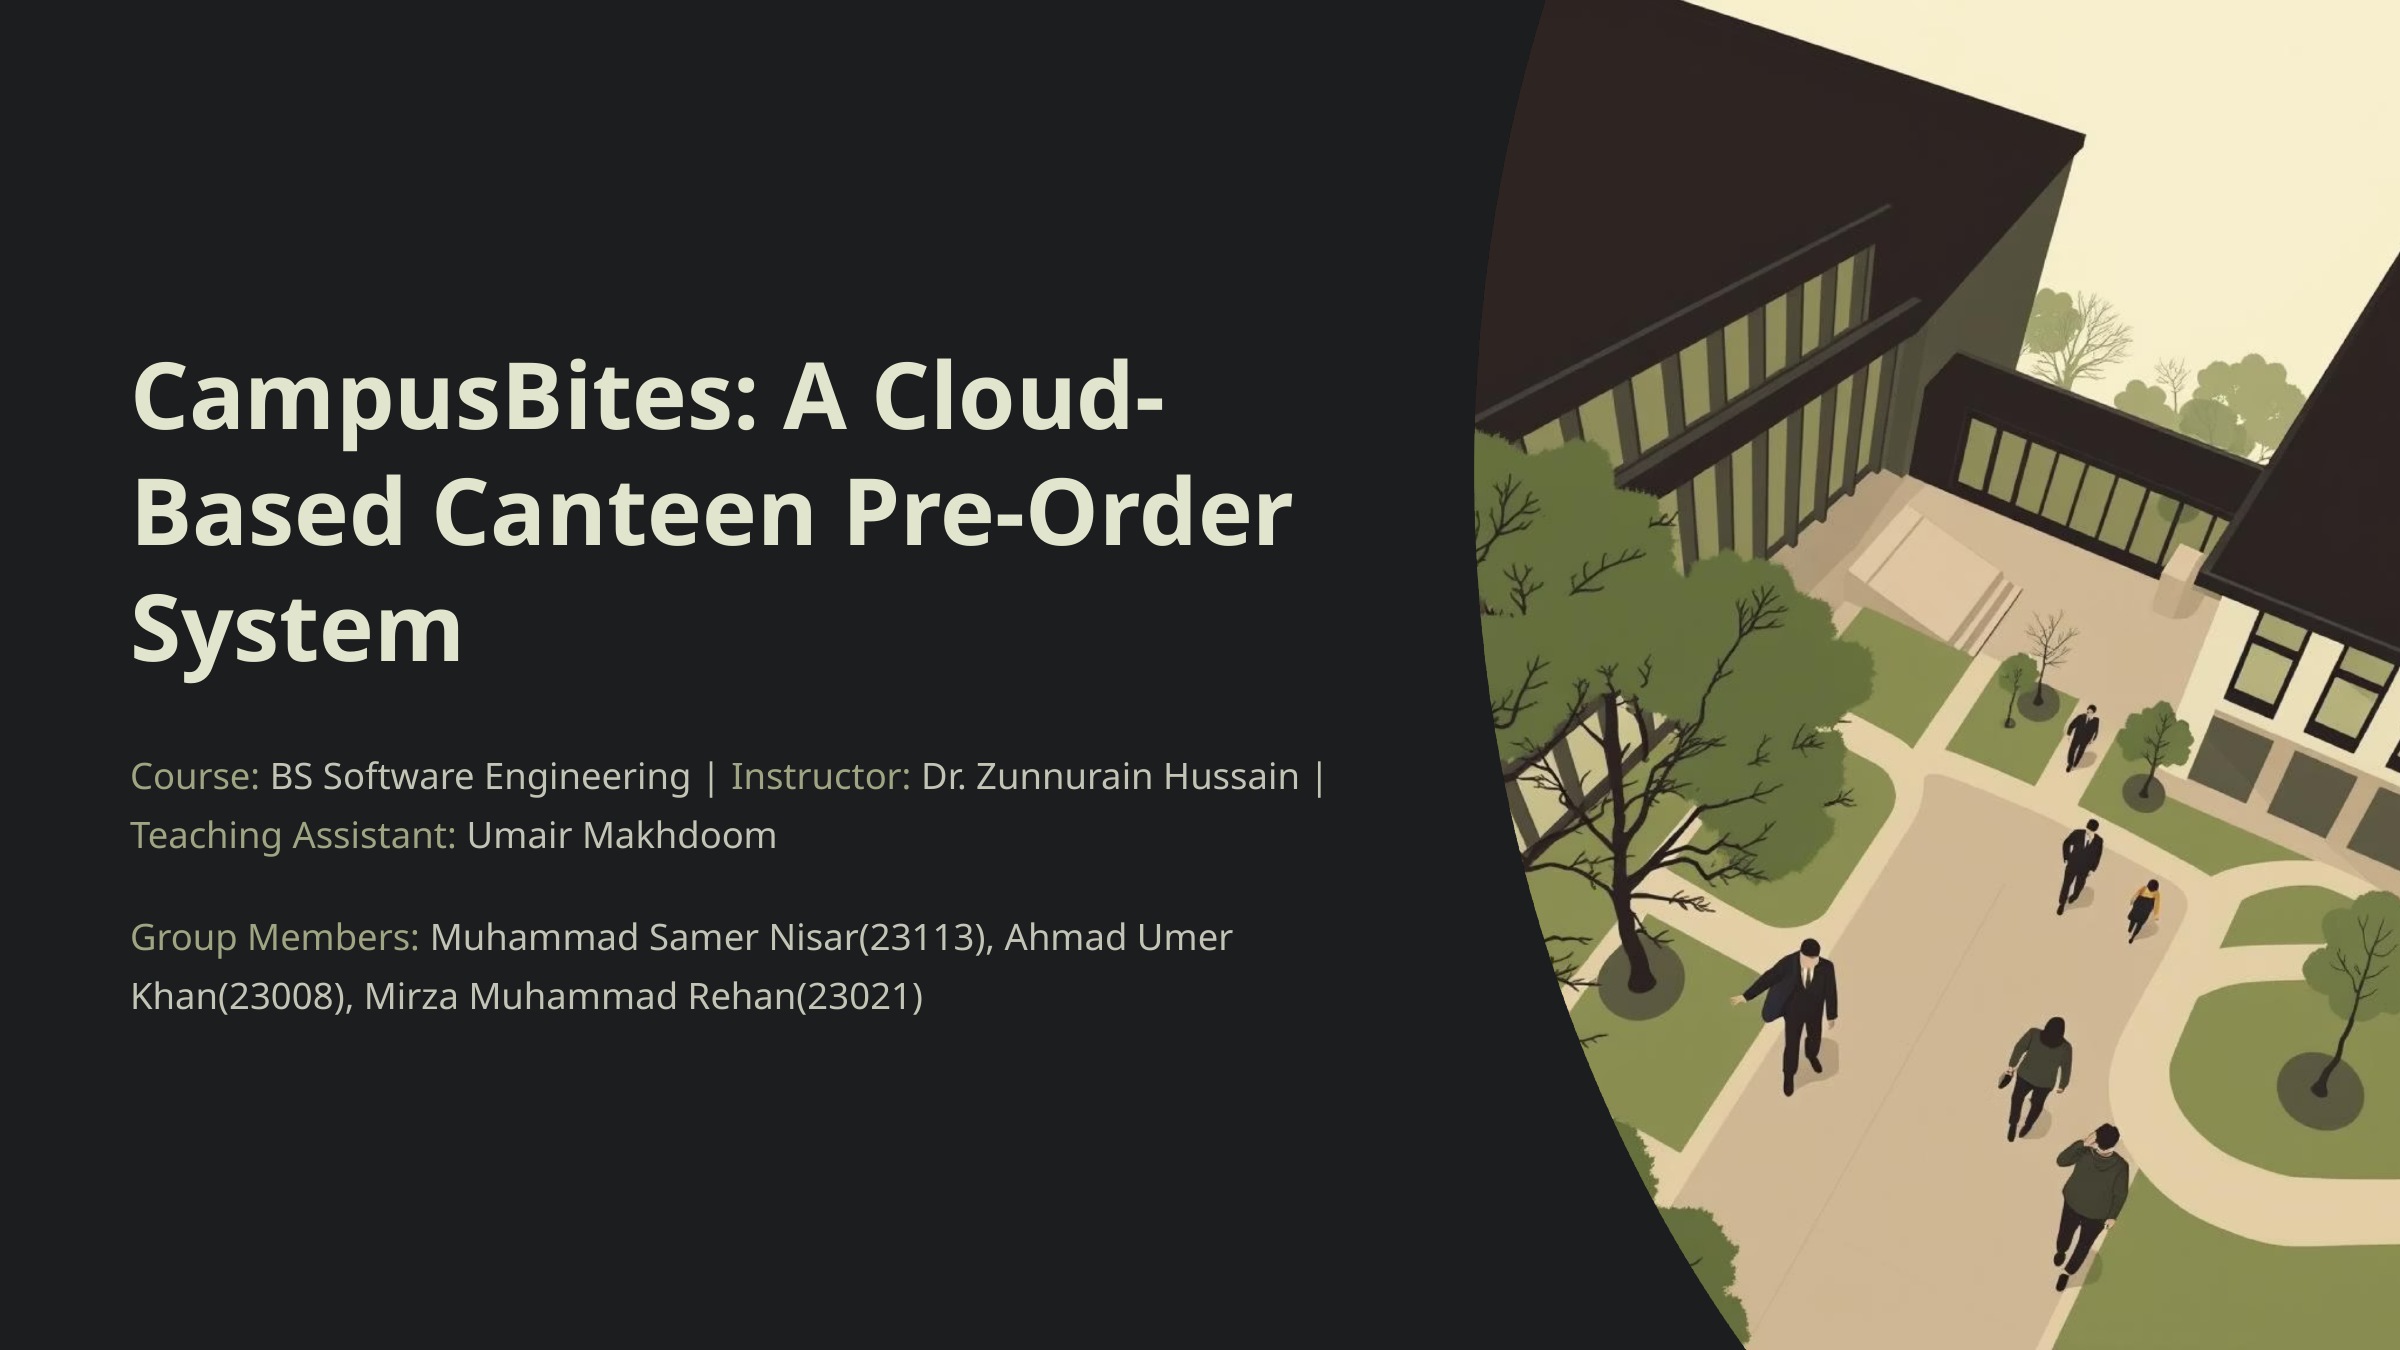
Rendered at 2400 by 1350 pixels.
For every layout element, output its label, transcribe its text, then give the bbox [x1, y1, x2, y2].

picture [1454, 0, 2400, 1350]
text_box Course: BS Software Engineering | Instructor: Dr. Zunnurain Hussain | Teaching Assistant: Umair Makhdoom [130, 737, 1370, 857]
text_box CampusBites: A Cloud-Based Canteen Pre-Order System [130, 332, 1370, 682]
text_box Group Members: Muhammad Samer Nisar(23113), Ahmad Umer Khan(23008), Mirza Muhammad Rehan(23021) [130, 898, 1370, 1018]
